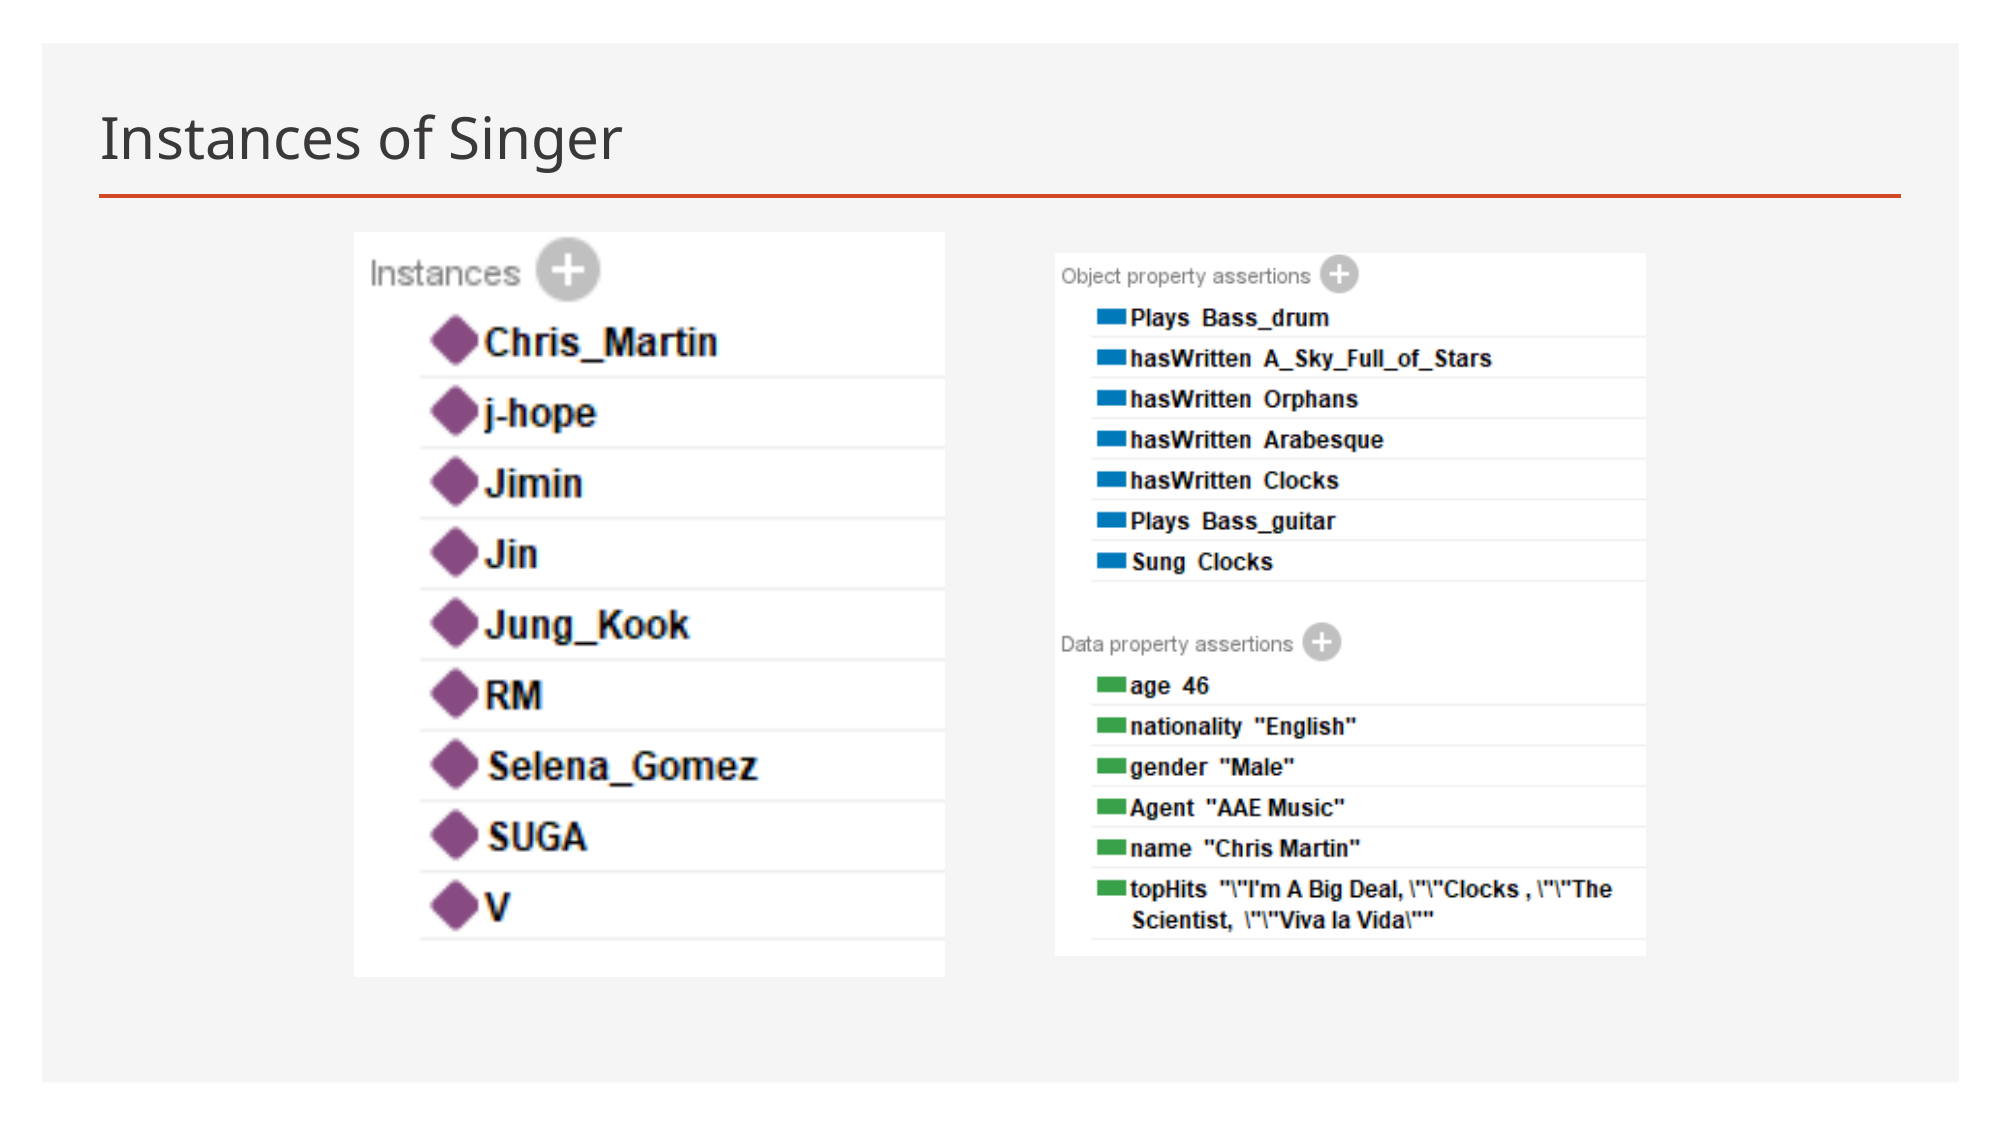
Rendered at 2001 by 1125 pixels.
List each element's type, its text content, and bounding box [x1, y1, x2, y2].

picture [354, 232, 945, 977]
picture [1055, 253, 1646, 956]
title Instances of Singer [85, 73, 1214, 179]
